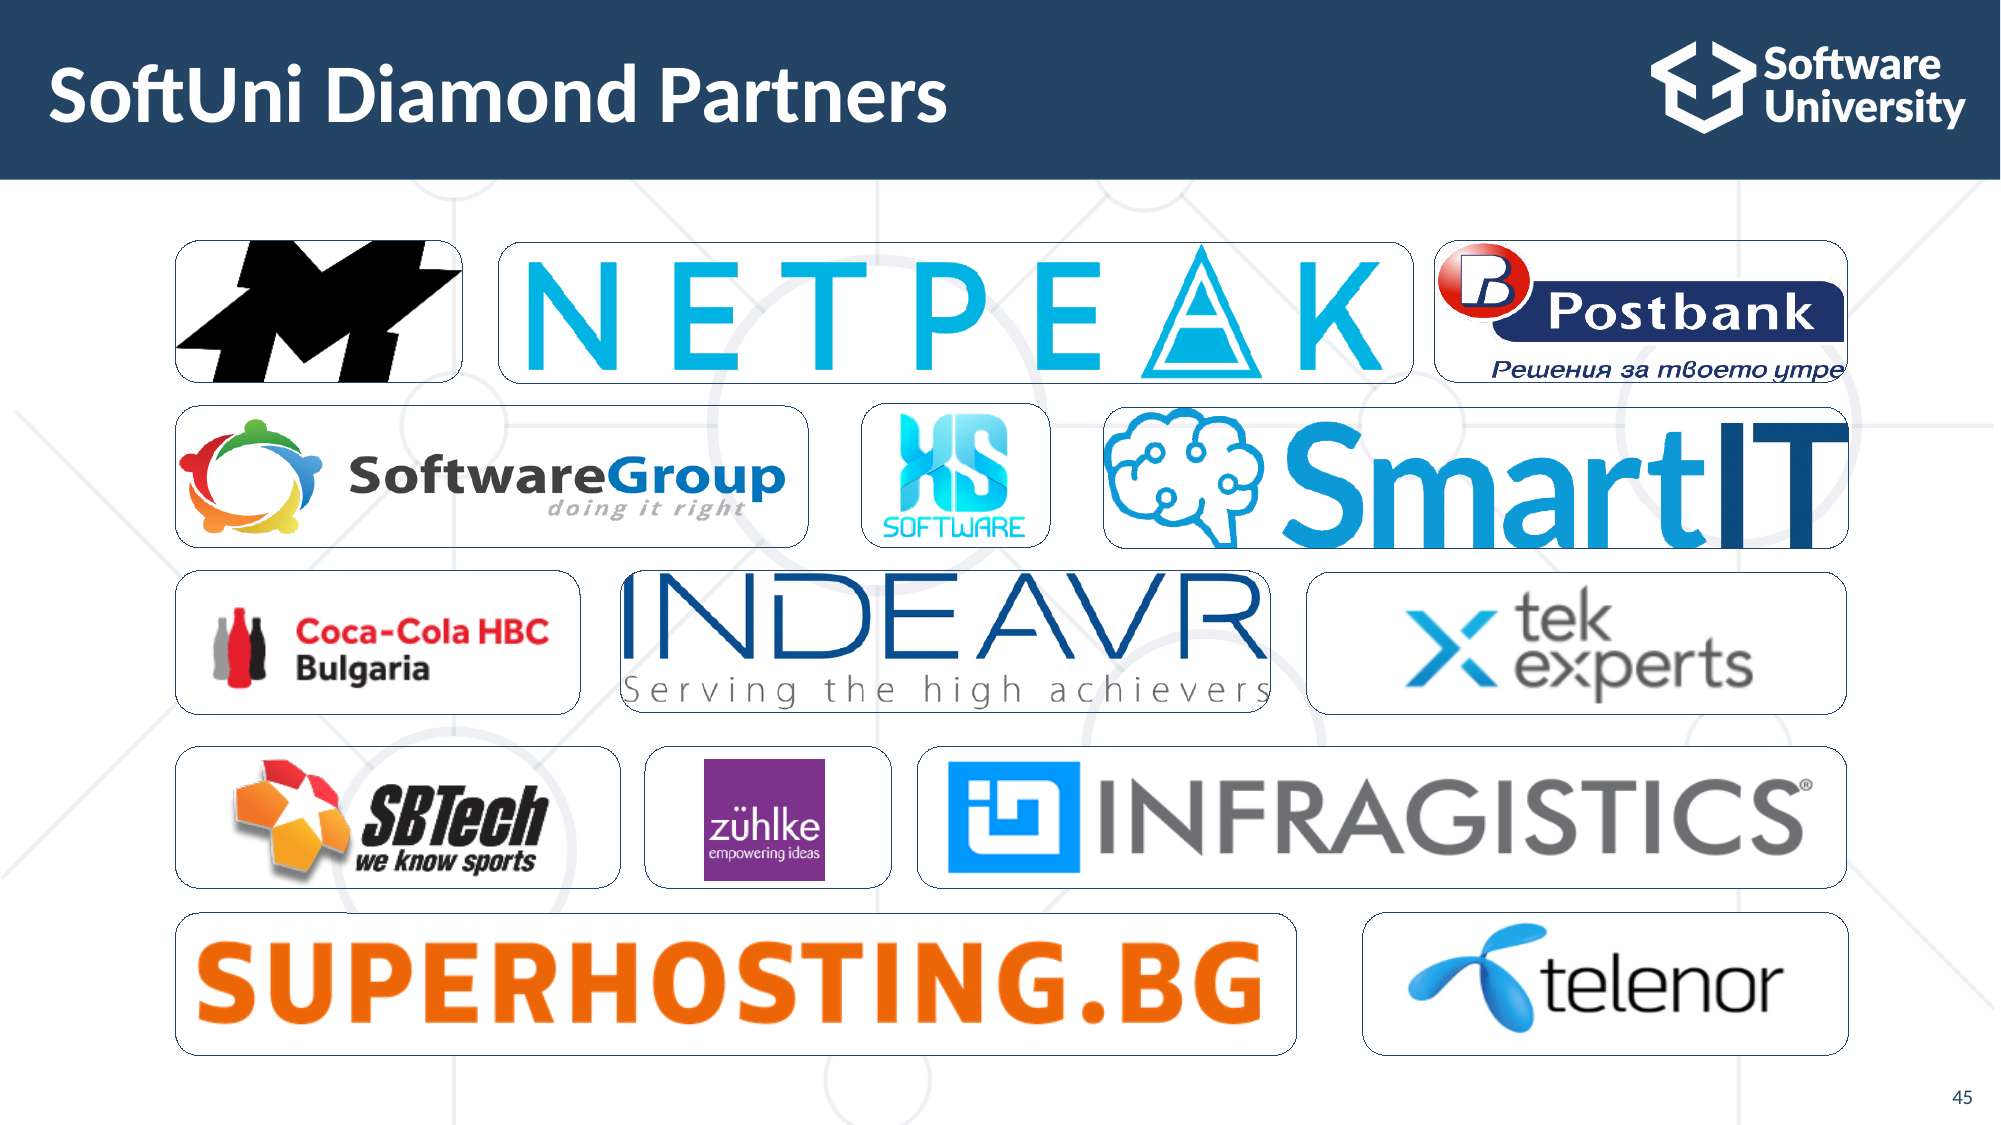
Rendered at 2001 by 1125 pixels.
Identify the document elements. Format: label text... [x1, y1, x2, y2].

picture [175, 912, 1298, 1056]
picture [1395, 475, 1423, 549]
slide_number 45 [1927, 1067, 1989, 1117]
picture [1306, 571, 1847, 715]
picture [1434, 240, 1848, 383]
picture [1223, 479, 1233, 489]
picture [498, 241, 1414, 384]
picture [1162, 493, 1171, 502]
title SoftUni Diamond Partners [31, 16, 1625, 162]
picture [620, 570, 1271, 713]
picture [175, 405, 809, 548]
picture [916, 746, 1848, 889]
picture [175, 570, 581, 715]
picture [1103, 464, 1215, 549]
picture [861, 403, 1051, 548]
picture [1103, 406, 1849, 549]
picture [1539, 538, 1562, 549]
picture [1362, 912, 1849, 1056]
picture [1192, 448, 1201, 457]
picture [1523, 511, 1554, 534]
picture [175, 240, 463, 383]
picture [1445, 475, 1473, 549]
picture [1151, 448, 1160, 457]
picture [1112, 418, 1257, 542]
picture [644, 746, 892, 889]
picture [175, 746, 621, 889]
picture [1651, 41, 1966, 134]
